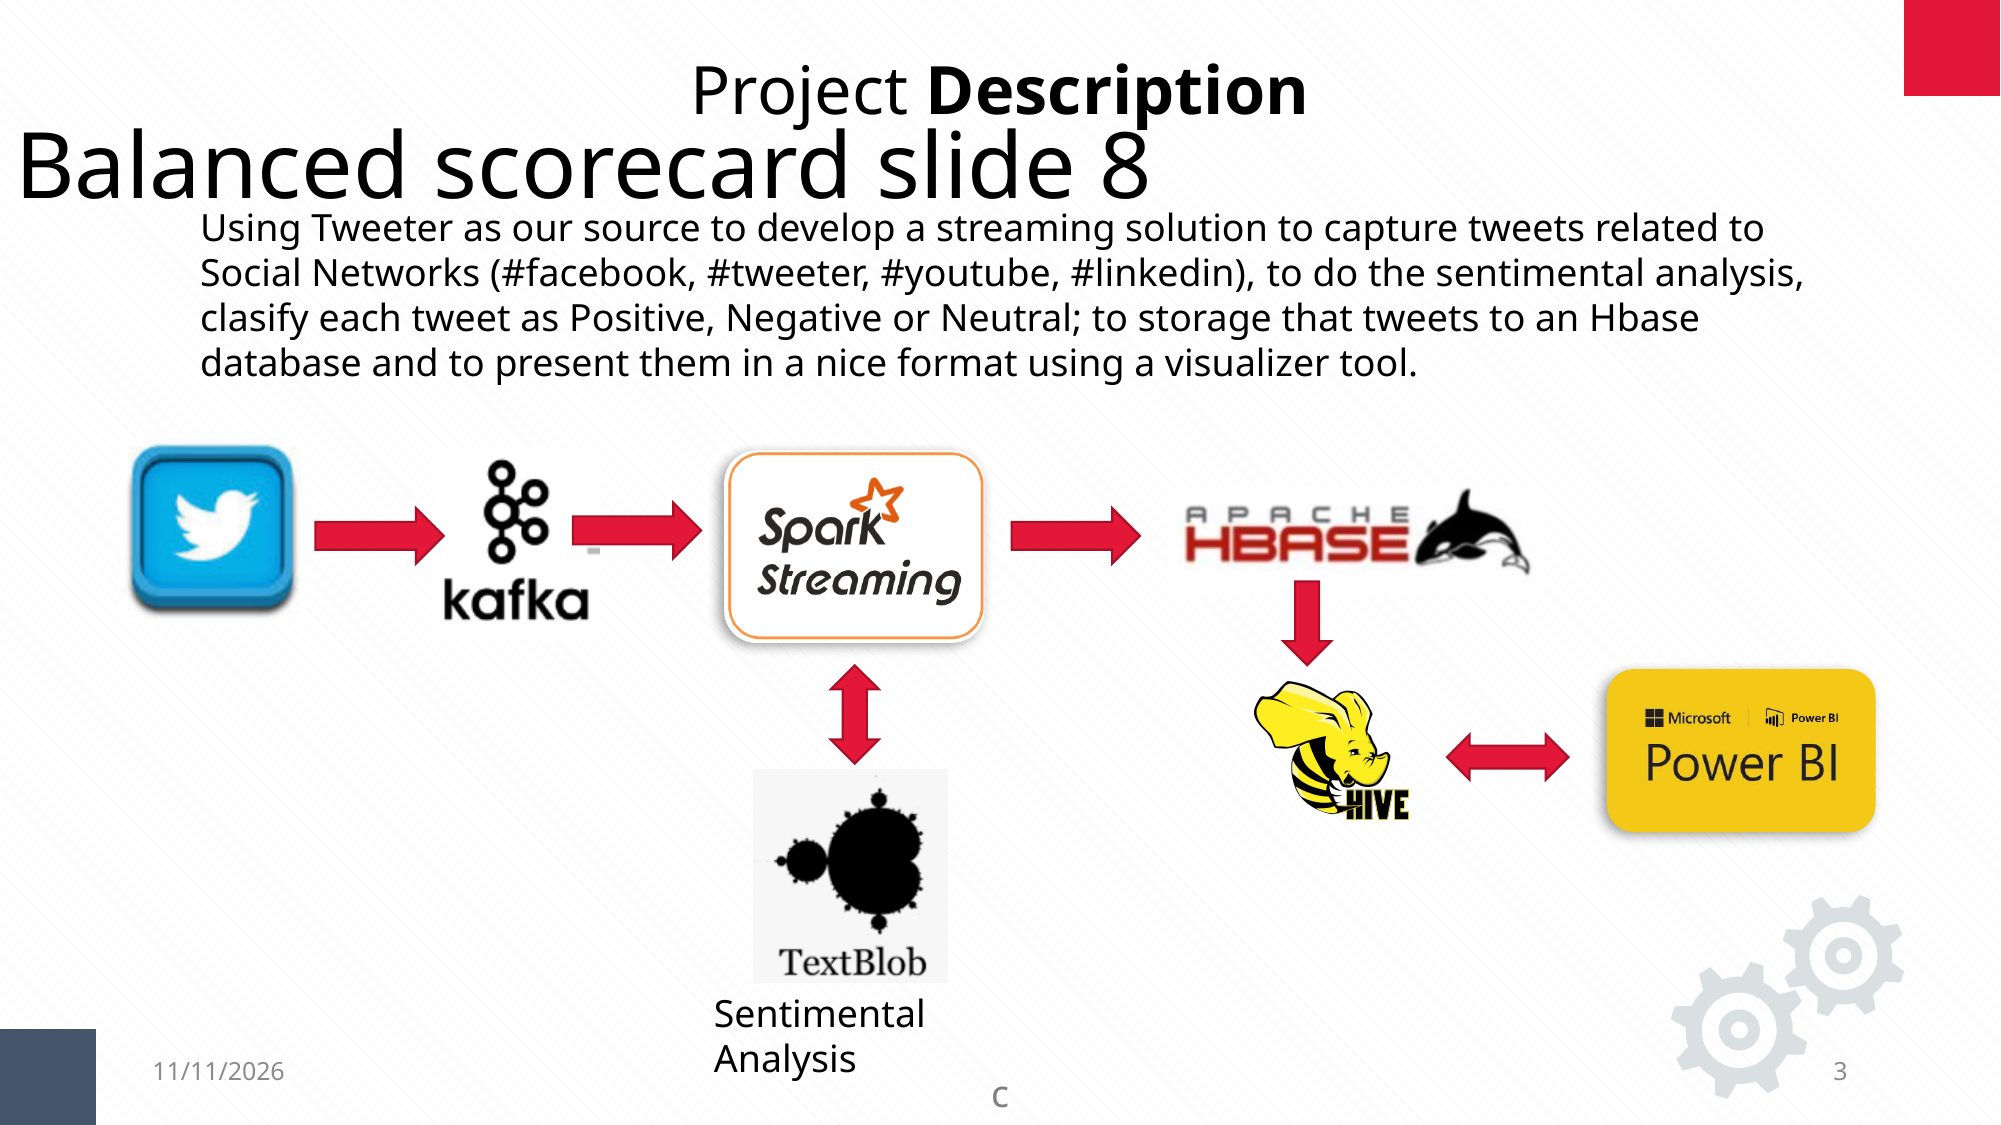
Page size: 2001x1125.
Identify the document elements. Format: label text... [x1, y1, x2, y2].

text_box Project Description [240, 48, 1760, 129]
picture [753, 769, 948, 983]
picture [1254, 681, 1409, 820]
picture [1607, 669, 1876, 833]
text_box Sentimental Analysis [699, 982, 1074, 1088]
text_box [1280, 595, 1334, 667]
picture [1168, 487, 1544, 595]
text_box Using Tweeter as our source to develop a streaming solution to capture tweets related to Social Networks (#facebook, #tweeter, #youtube, #linkedin), to do the sentimental analysis, clasify each tweet as Positive, Negative or Neutral; to storage that tweets to an Hbase database and to present them in a nice format using a visualizer tool. [185, 196, 1863, 392]
text_box [828, 663, 882, 766]
text_box [314, 505, 434, 567]
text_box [1782, 894, 1905, 1017]
title Balanced scorecard slide 8 [0, 59, 1725, 278]
text_box [1445, 731, 1570, 783]
text_box [1903, 0, 2000, 97]
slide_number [137, 1042, 588, 1103]
picture [118, 438, 306, 623]
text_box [1670, 961, 1808, 1099]
text_box [1010, 505, 1142, 567]
text_box [0, 1028, 97, 1125]
picture [434, 448, 600, 640]
slide_number 3 [1412, 1042, 1863, 1103]
picture [724, 450, 985, 643]
text_box [600, 500, 703, 561]
text_box c [976, 1062, 1024, 1123]
